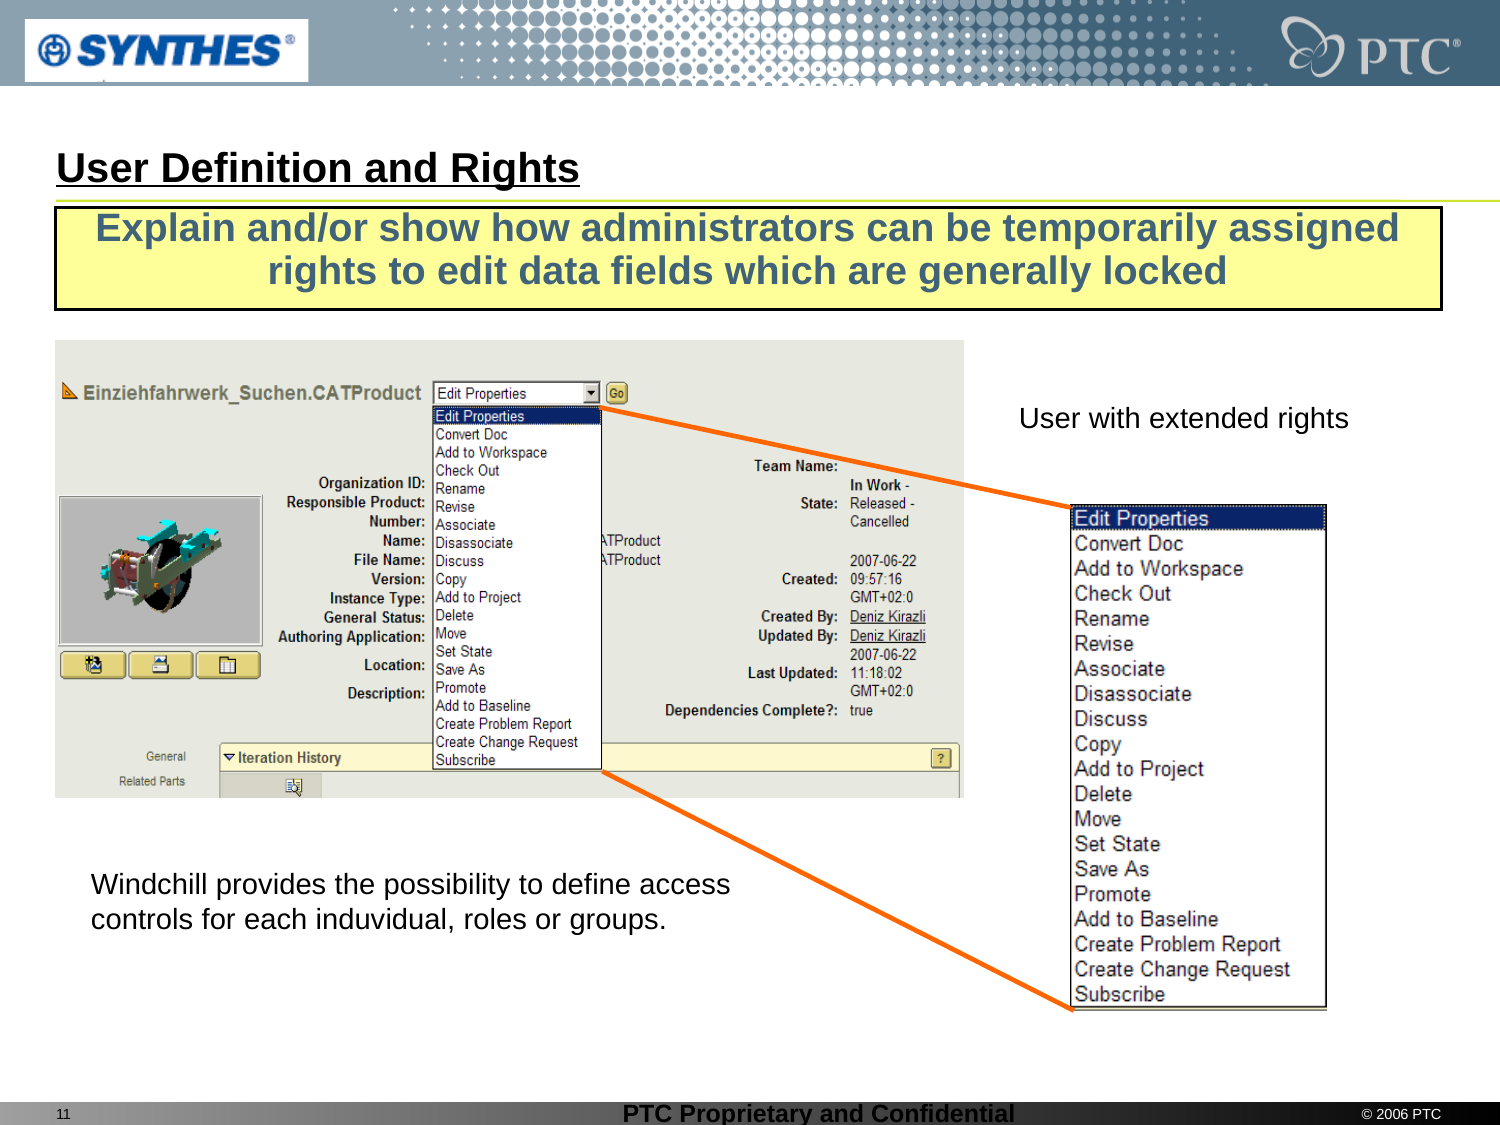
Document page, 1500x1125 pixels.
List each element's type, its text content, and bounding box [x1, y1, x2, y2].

footer © 2006 PTC [1345, 1104, 1442, 1123]
slide_number 11 [55, 1104, 130, 1123]
picture [0, 0, 1500, 86]
title User Definition and Rights [55, 127, 1442, 191]
text_box User with extended rights [1004, 392, 1382, 442]
text_box Explain and/or show how administrators can be temporarily assigned rights to edit data fields which are generally locked [55, 207, 1442, 310]
picture [1070, 504, 1327, 1012]
text_box Windchill provides the possibility to define access controls for each induvidual, roles or groups. [76, 857, 753, 943]
picture [55, 339, 964, 798]
